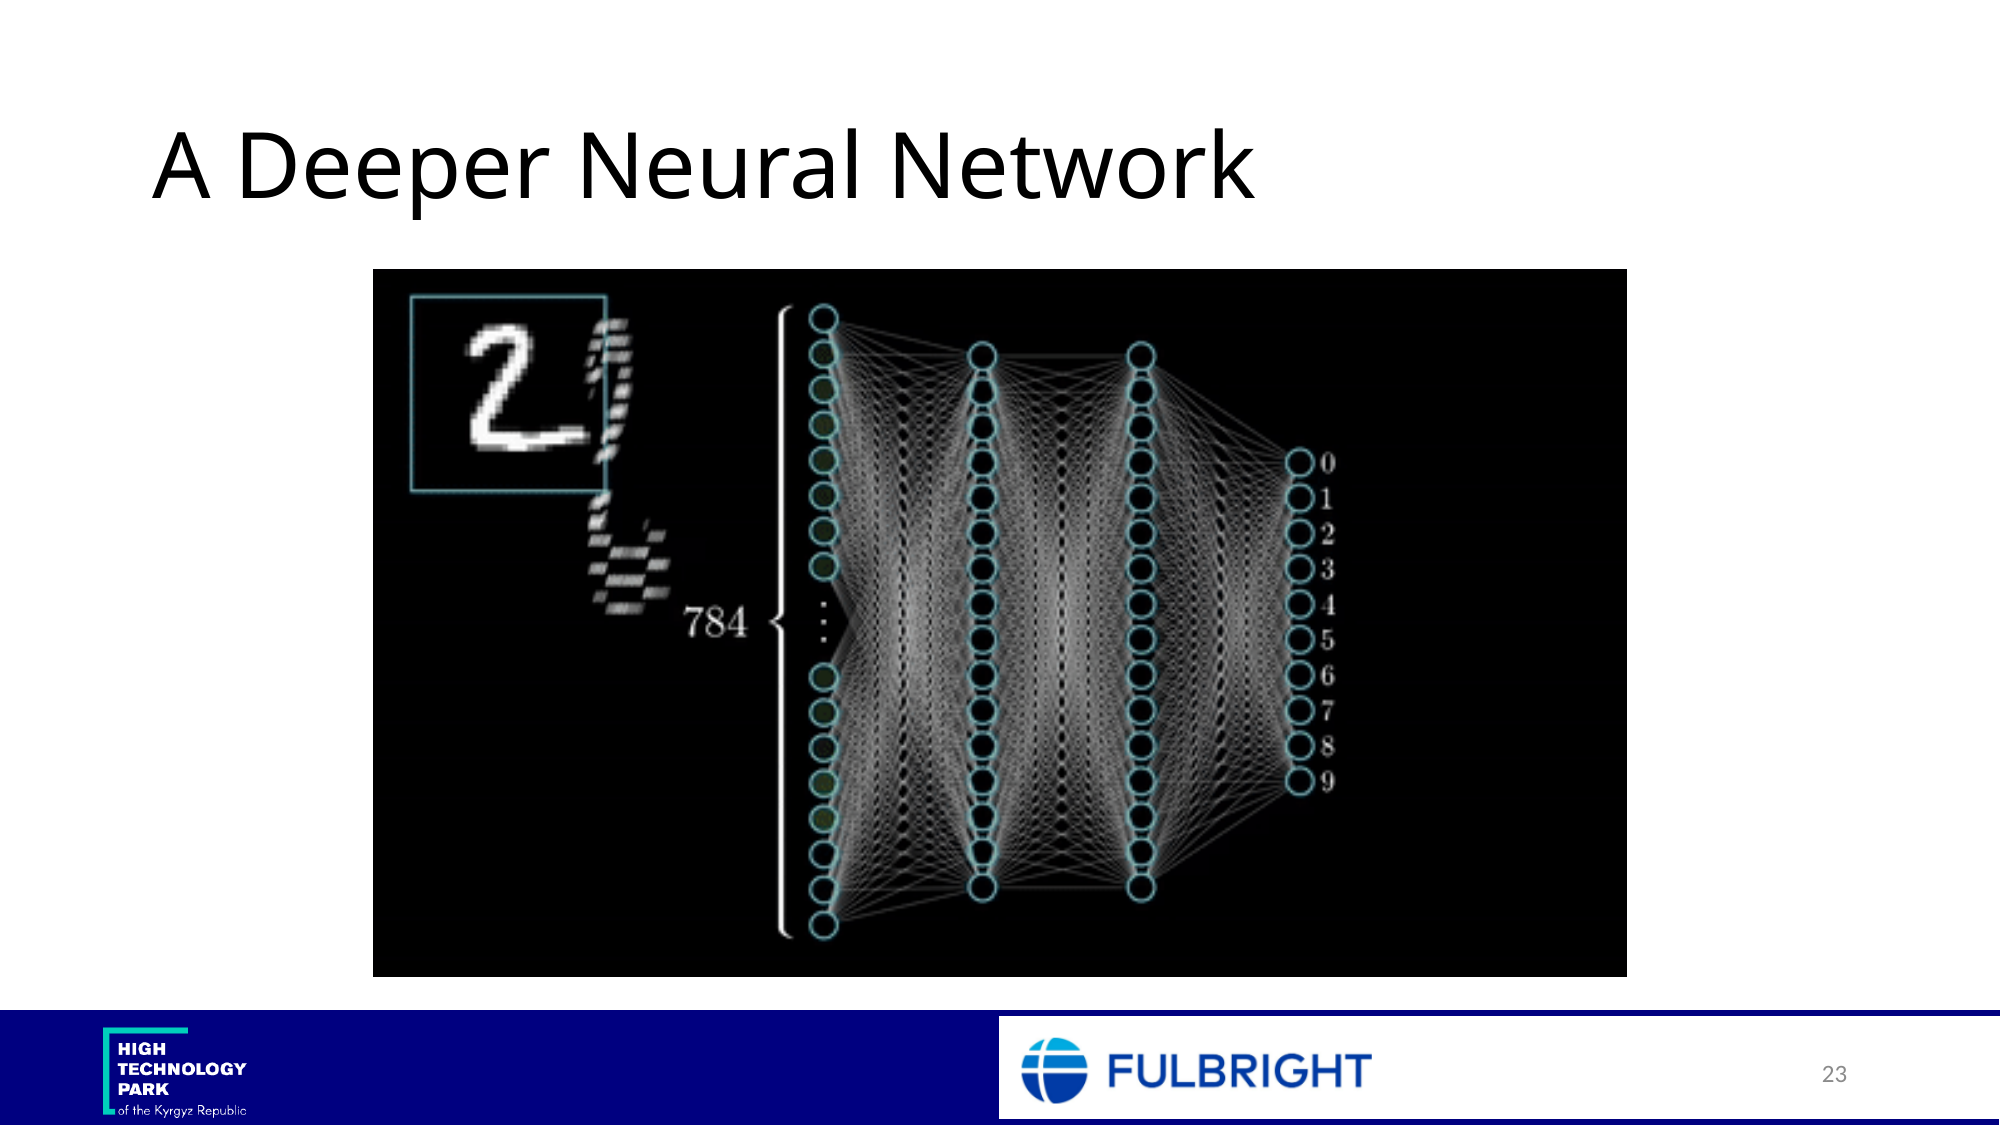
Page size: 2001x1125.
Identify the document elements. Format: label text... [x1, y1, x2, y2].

slide_number 23 [1412, 1042, 1863, 1103]
title A Deeper Neural Network [137, 59, 1863, 278]
picture [0, 1016, 1416, 1119]
picture [373, 269, 1627, 977]
